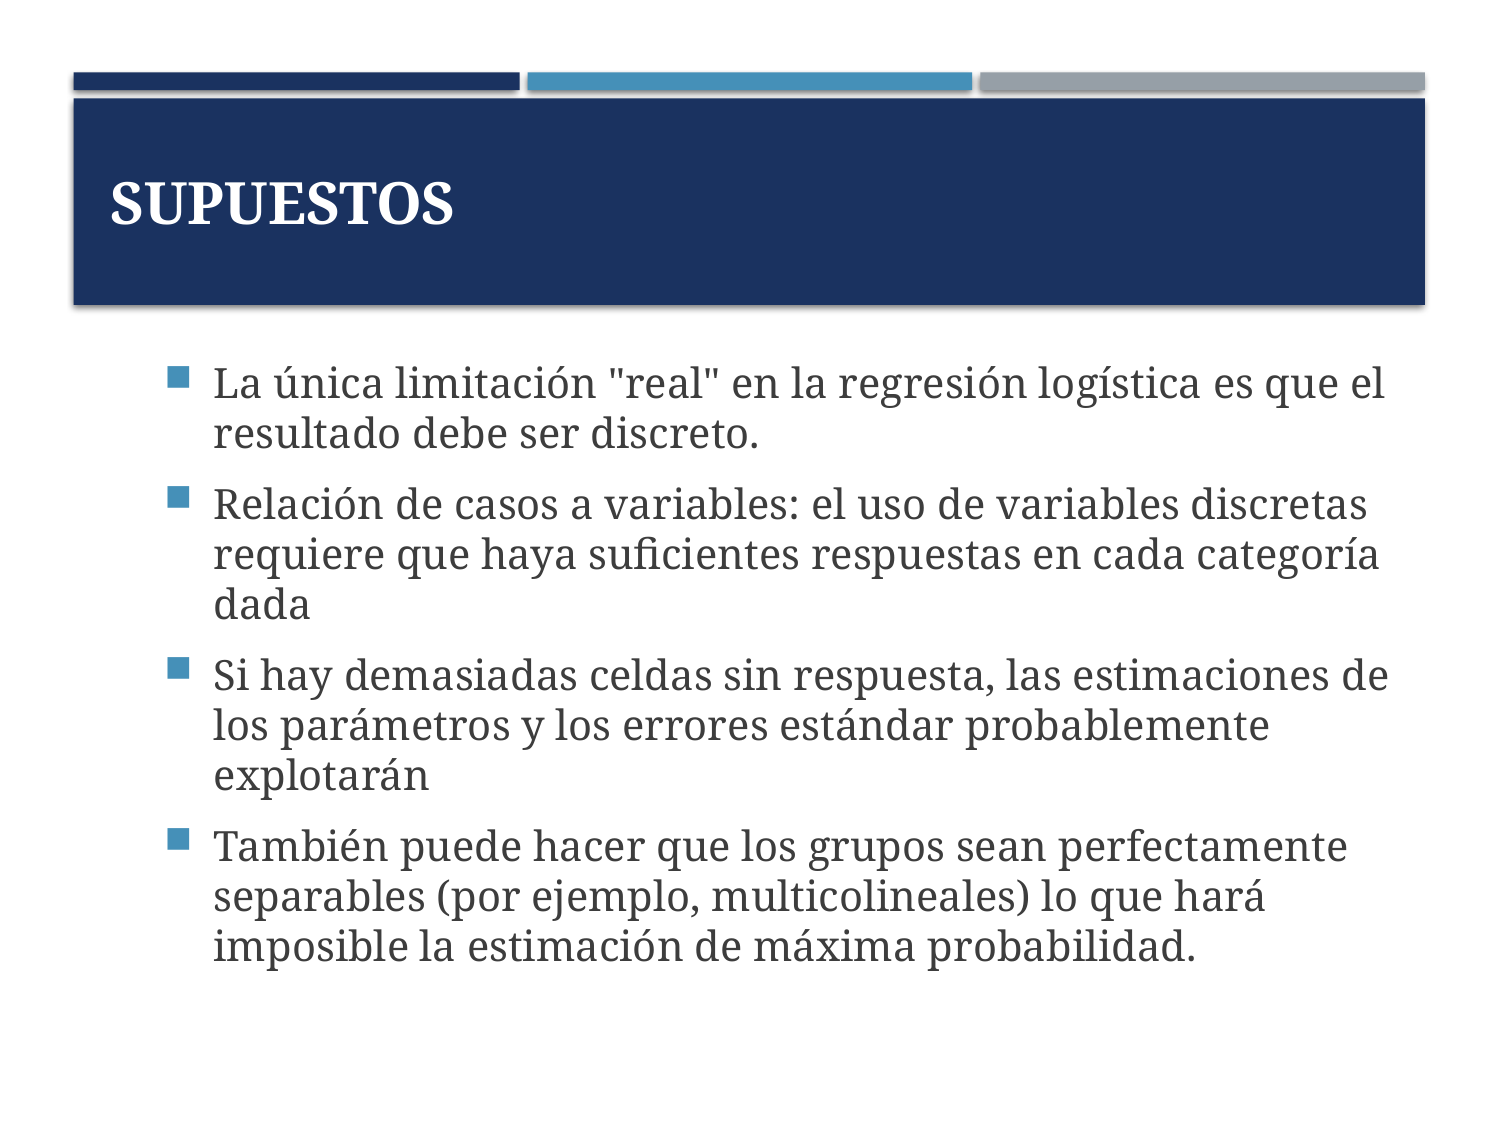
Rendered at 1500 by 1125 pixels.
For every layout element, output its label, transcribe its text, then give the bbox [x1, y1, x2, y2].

title Supuestos [95, 112, 1406, 291]
list La única limitación "real" en la regresión logística es que el resultado debe ser discreto. Relación de casos a variables: el uso de variables discretas requiere que haya suficientes respuestas en cada categoría dada Si hay demasiadas celdas sin respuesta, las estimaciones de los parámetros y los errores estándar probablemente explotarán También puede hacer que los grupos sean perfectamente separables (por ejemplo, multicolineales) lo que hará imposible la estimación de máxima probabilidad. [95, 365, 1406, 962]
